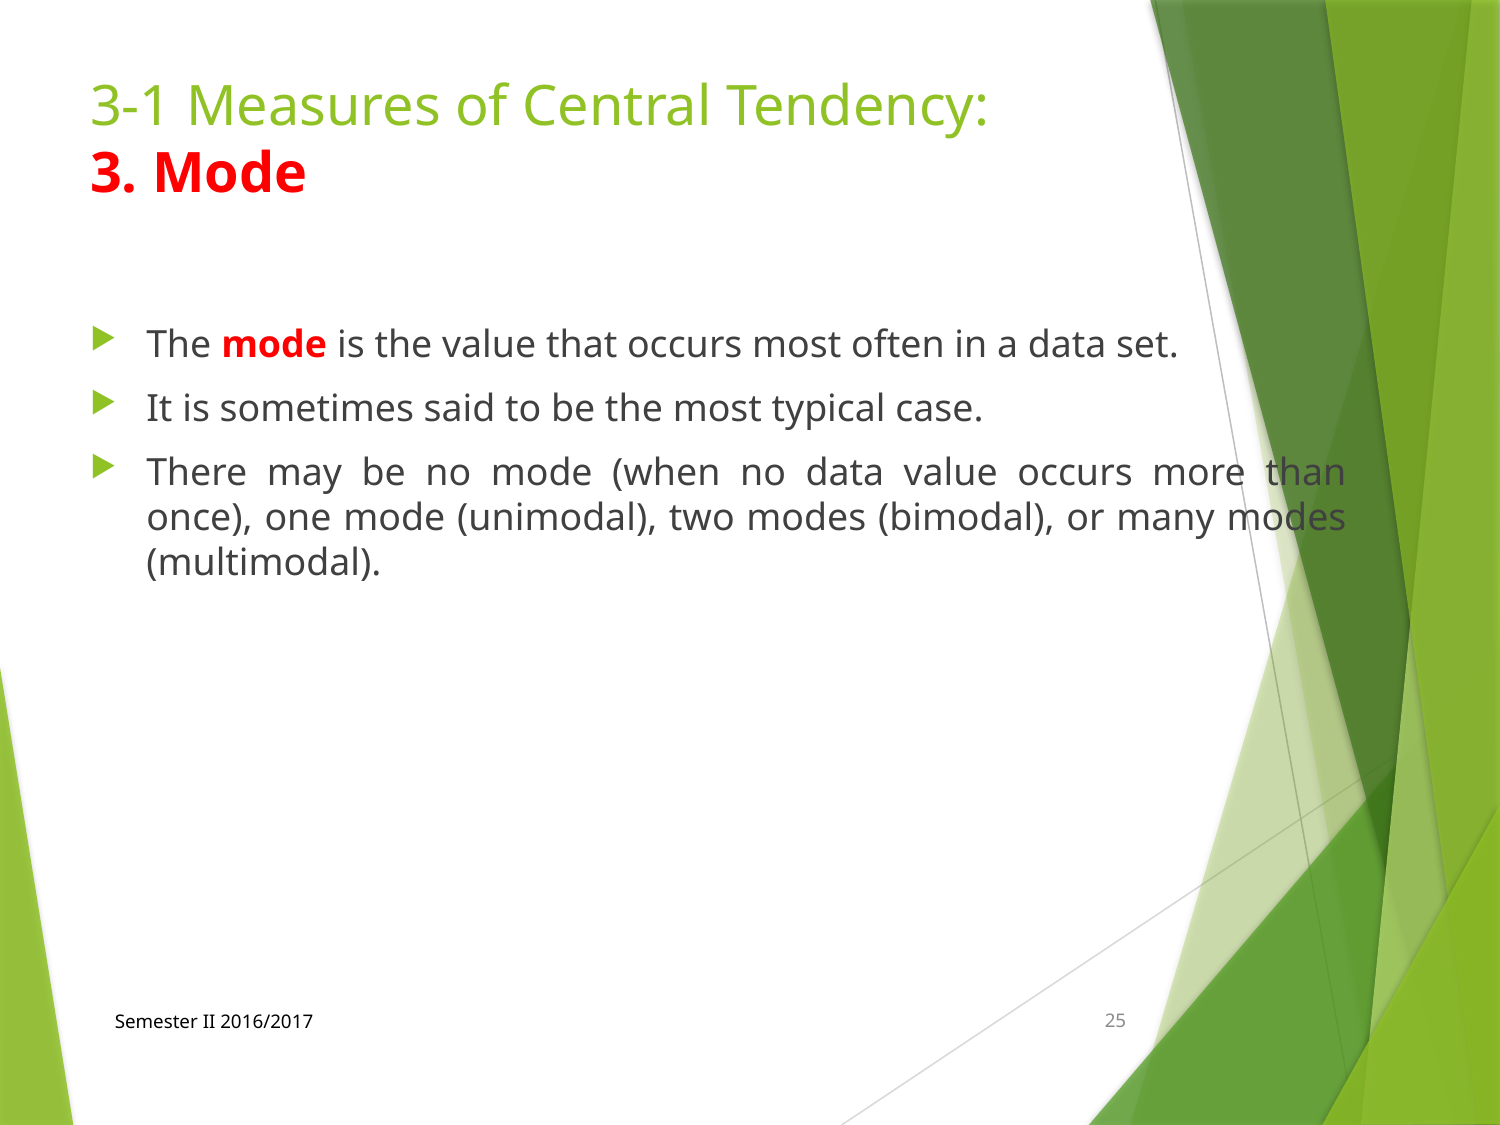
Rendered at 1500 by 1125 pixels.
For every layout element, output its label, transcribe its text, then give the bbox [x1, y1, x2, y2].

slide_number 25 [1057, 991, 1142, 1051]
title 3-1 Measures of Central Tendency: 3. Mode [75, 62, 1425, 213]
list The mode is the value that occurs most often in a data set. It is sometimes said to be the most typical case. There may be no mode (when no data value occurs more than once), one mode (unimodal), two modes (bimodal), or many modes (multimodal). [75, 312, 1363, 1025]
footer Semester II 2016/2017 [99, 991, 859, 1051]
